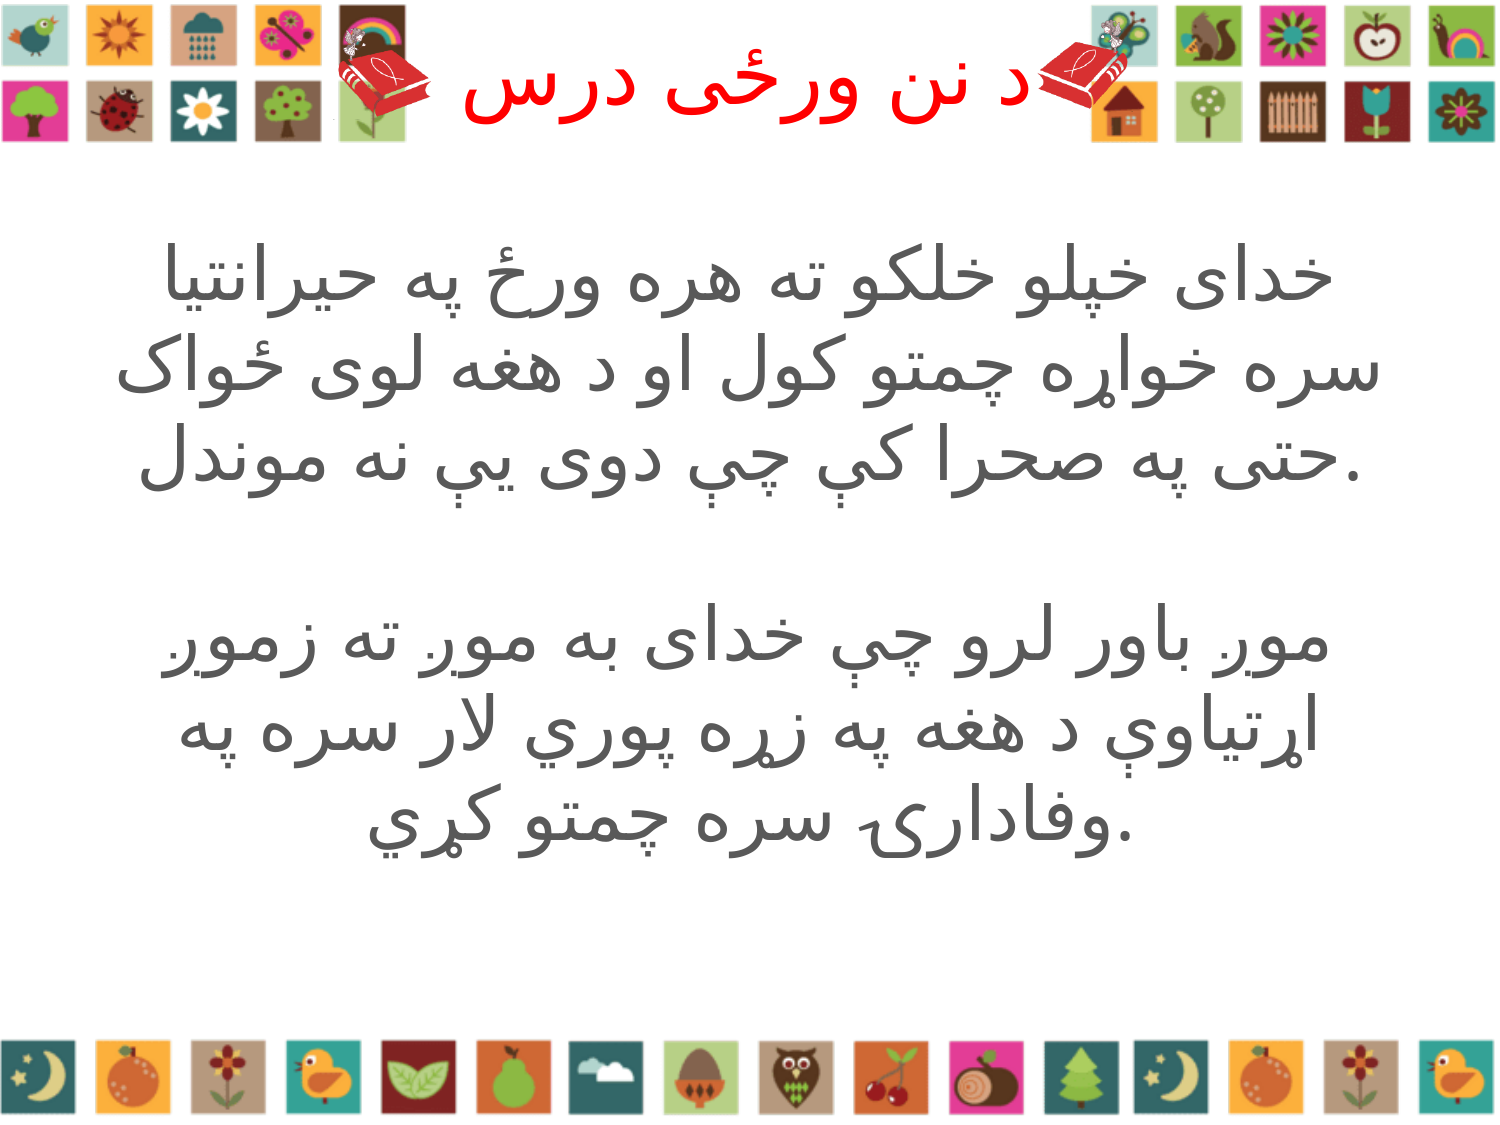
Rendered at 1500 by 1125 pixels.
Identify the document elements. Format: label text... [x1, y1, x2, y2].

picture [1005, 3, 1500, 150]
picture [0, 3, 463, 150]
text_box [0, 1028, 1500, 1118]
text_box د نن ورځی درس [425, 13, 1078, 129]
text_box خدای خپلو خلکو ته هره ورځ په حیرانتیا سره خواړه چمتو کول او د هغه لوی ځواک حتی په صحرا کې چې دوی یې نه موندل. موږ باور لرو چې خدای به موږ ته زموږ اړتیاوې د هغه په زړه پوري لار سره په وفادارۍ سره چمتو کړي. [76, 218, 1424, 863]
